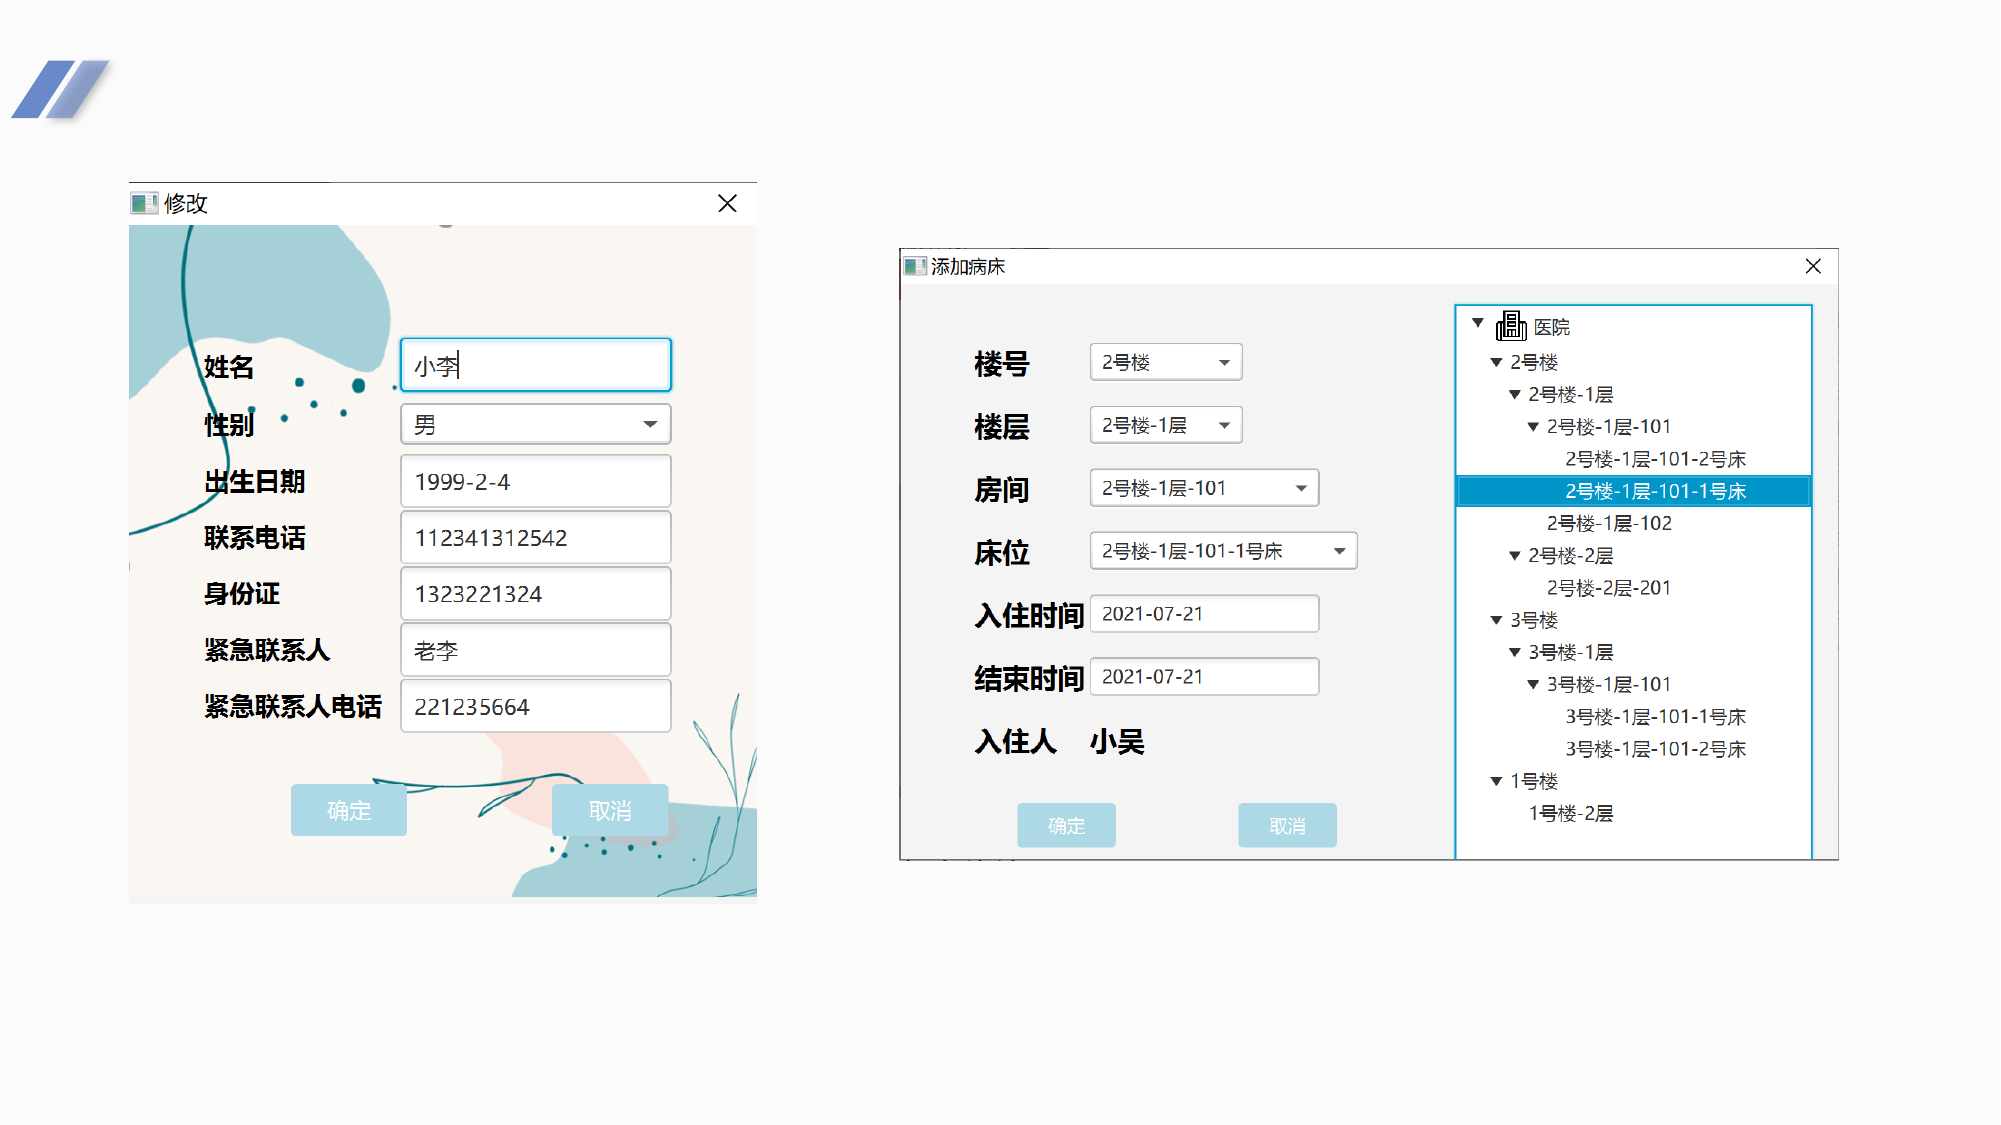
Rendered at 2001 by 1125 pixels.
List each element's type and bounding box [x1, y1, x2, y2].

picture [899, 248, 1839, 861]
picture [129, 182, 757, 904]
